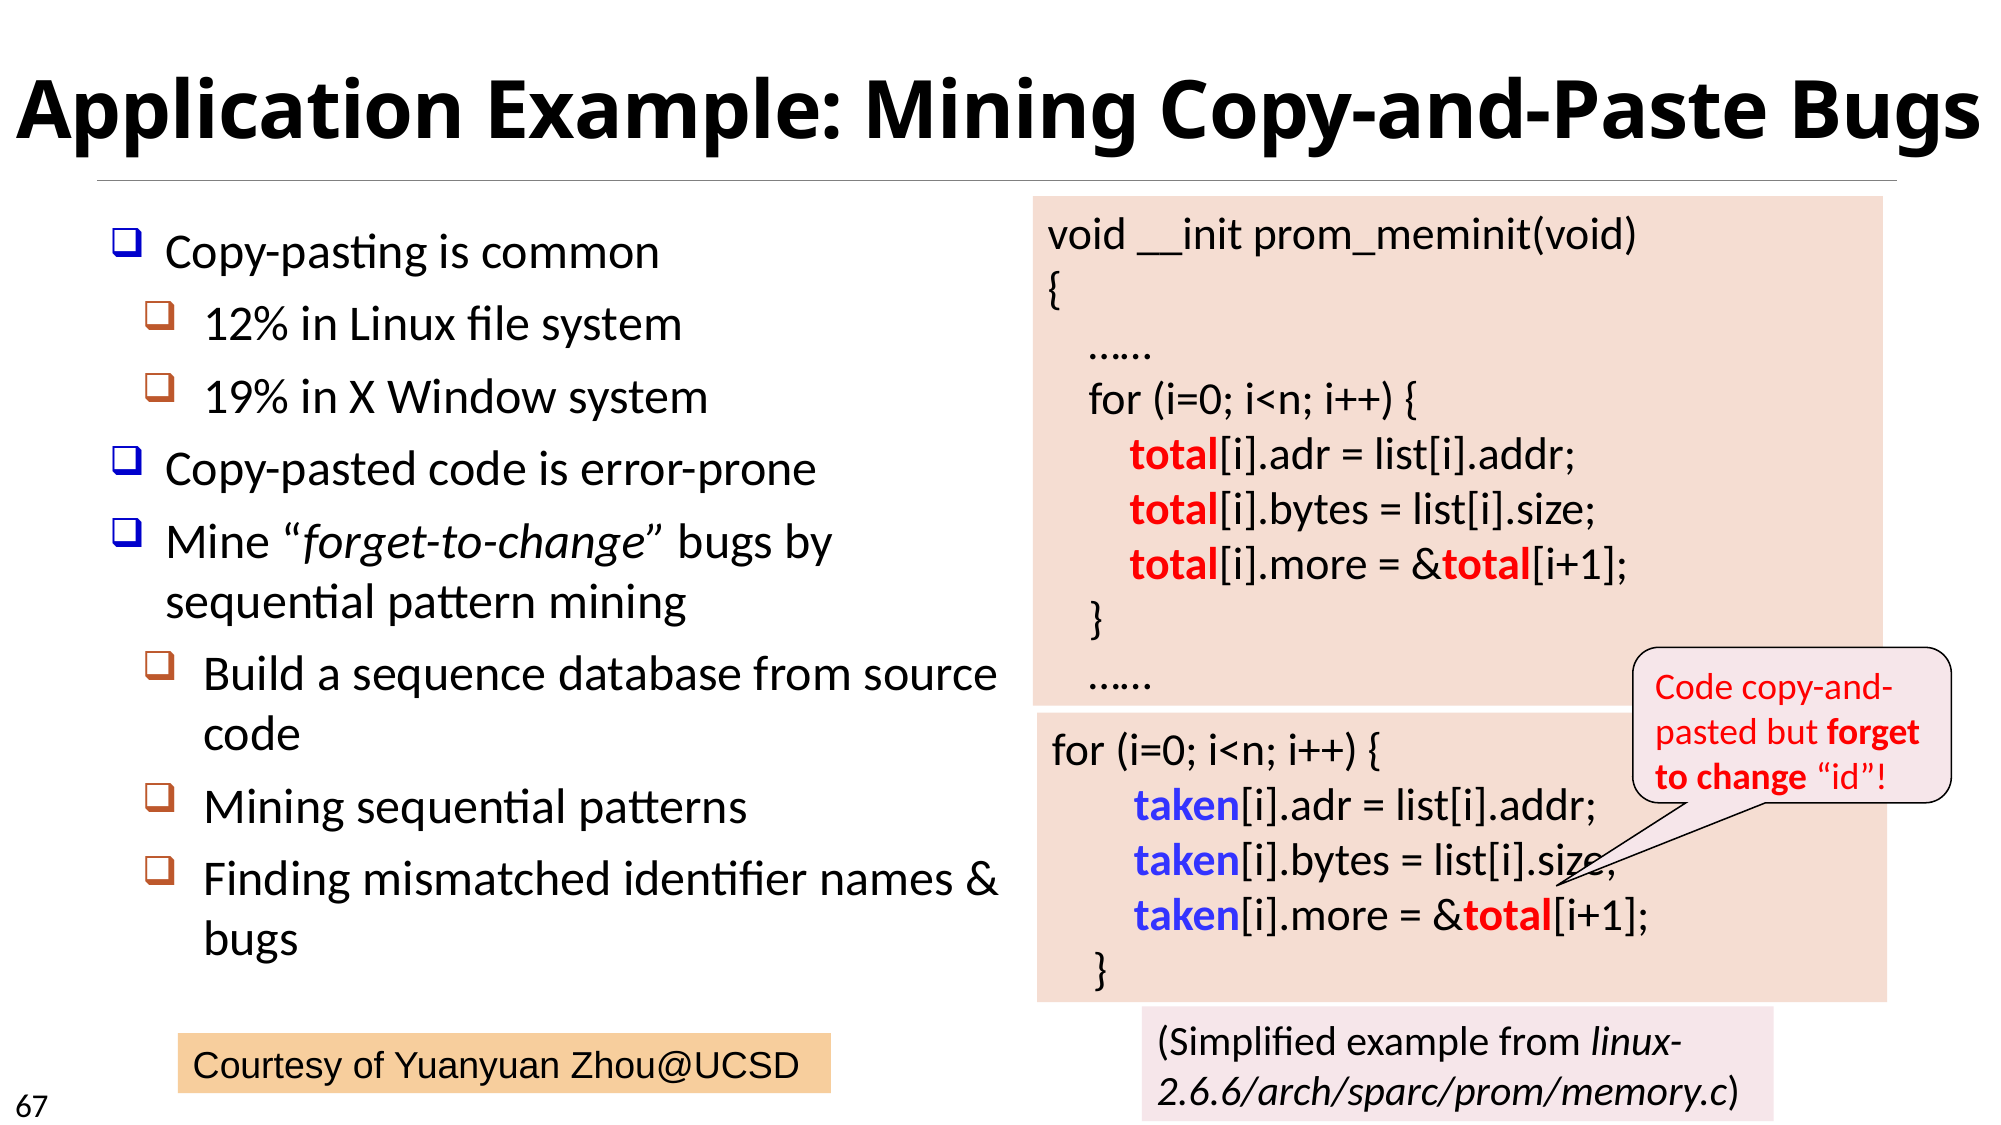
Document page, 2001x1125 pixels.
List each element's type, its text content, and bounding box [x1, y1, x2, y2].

text_box Copy-pasting is common 12% in Linux file system 19% in X Window system Copy-pasted code is error-prone Mine “forget-to-change” bugs by sequential pattern mining Build a sequence database from source code Mining sequential patterns Finding mismatched identifier names & bugs [94, 210, 1045, 1064]
title Application Example: Mining Copy-and-Paste Bugs [0, 62, 2000, 163]
text_box for (i=0; i<n; i++) { taken[i].adr = list[i].addr; taken[i].bytes = list[i].size; taken[i].more = &total[i+1]; } [1037, 712, 1888, 1003]
text_box void __init prom_meminit(void) { …… for (i=0; i<n; i++) { total[i].adr = list[i].addr; total[i].bytes = list[i].size; total[i].more = &total[i+1]; } …… [1032, 196, 1883, 706]
text_box Courtesy of Yuanyuan Zhou@UCSD [177, 1033, 831, 1094]
text_box (Simplified example from linux-2.6.6/arch/sparc/prom/memory.c) [1141, 1006, 1774, 1122]
text_box Code copy-and- pasted but forget to change “id”! [1556, 647, 1952, 886]
